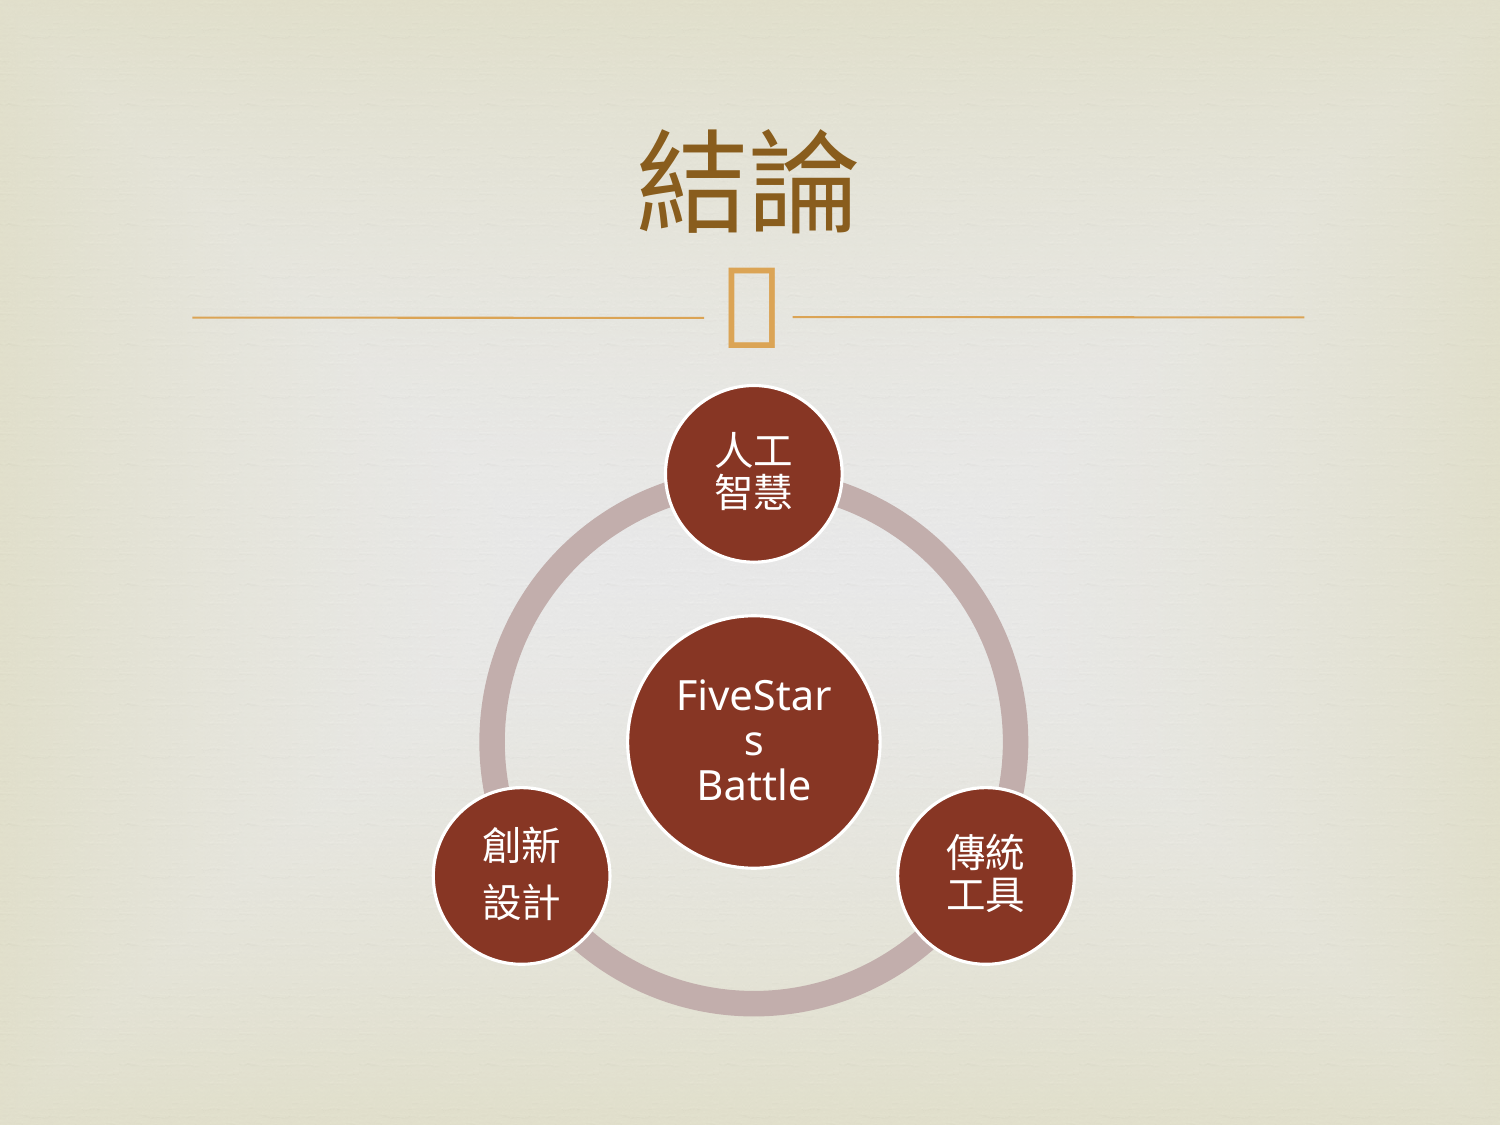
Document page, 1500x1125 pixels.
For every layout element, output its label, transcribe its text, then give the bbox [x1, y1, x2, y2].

title 結論 [112, 93, 1386, 267]
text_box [253, 384, 1255, 1053]
